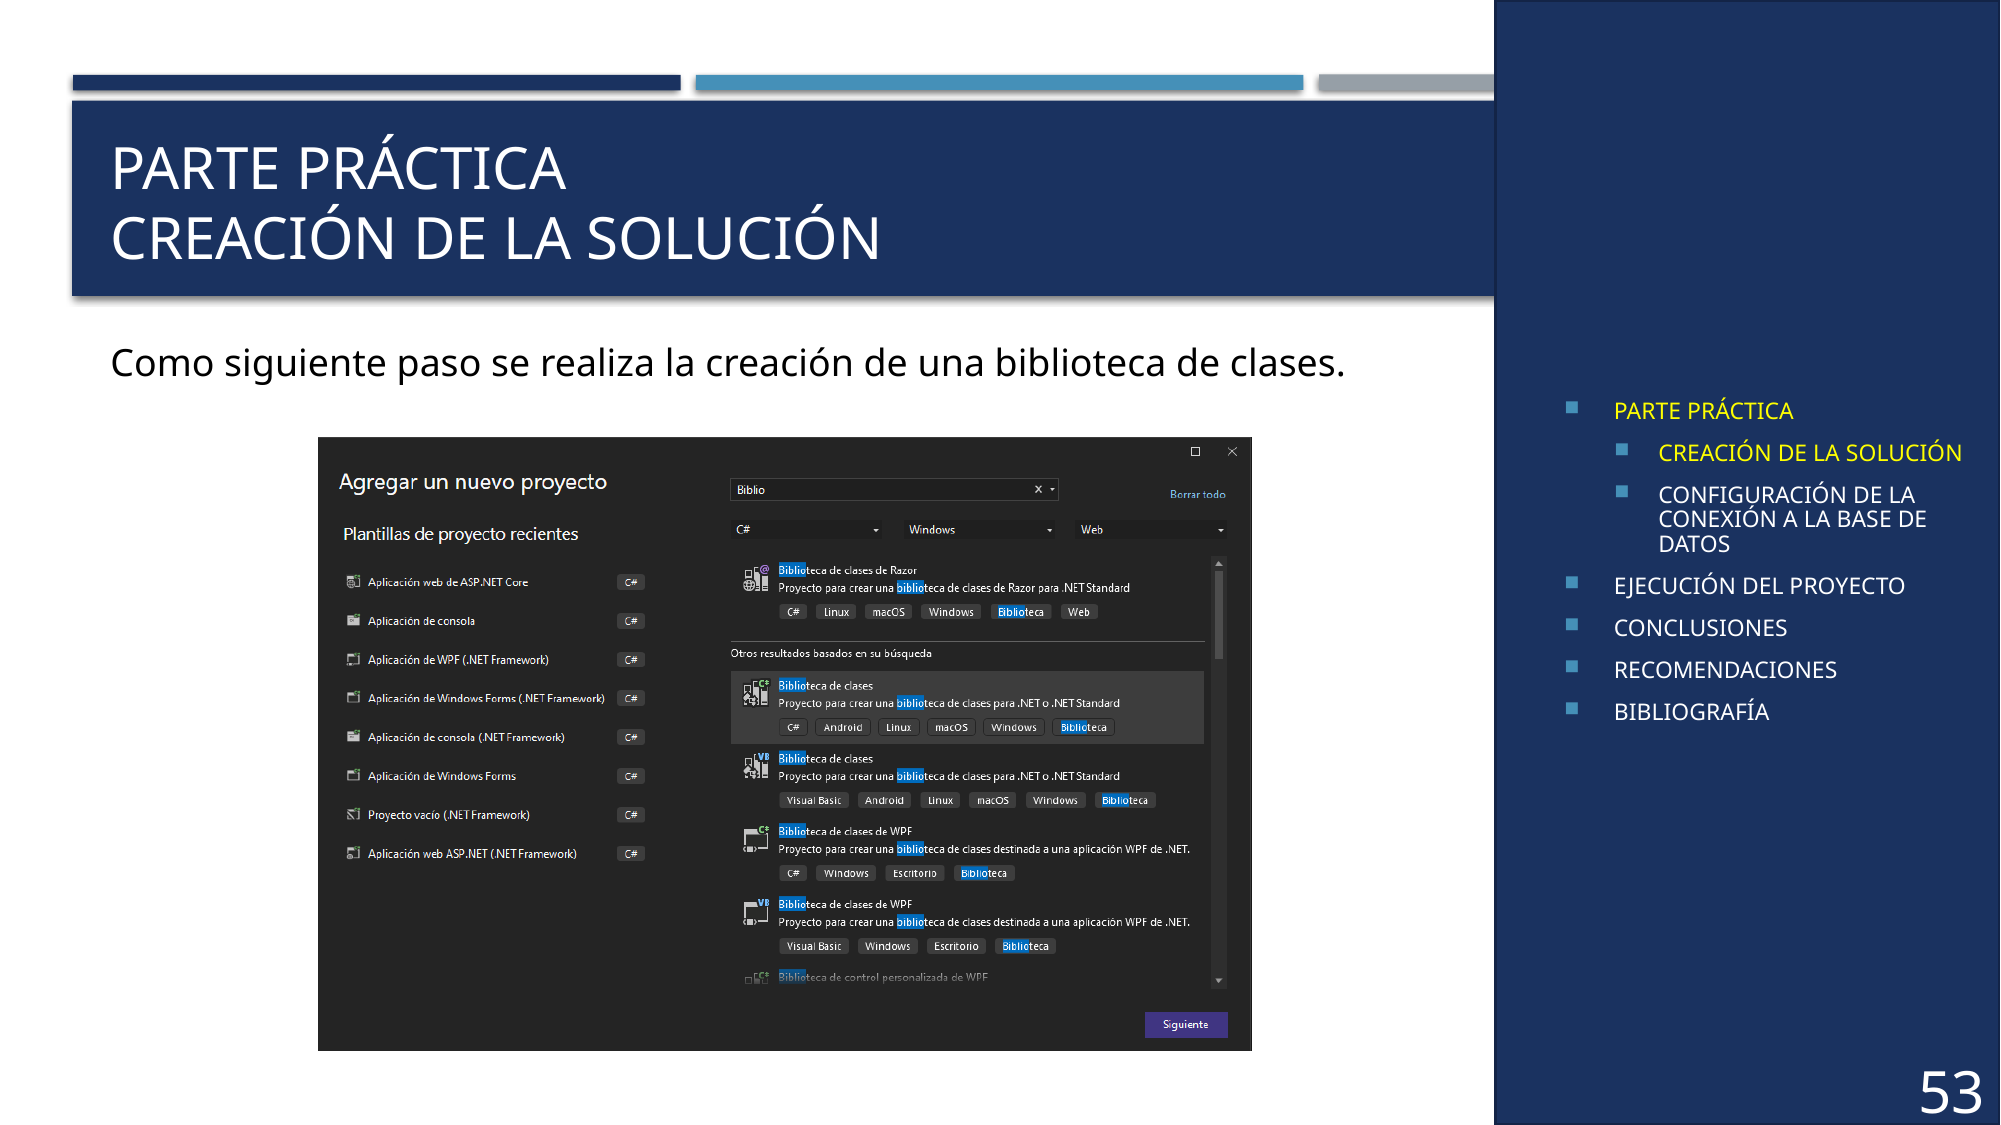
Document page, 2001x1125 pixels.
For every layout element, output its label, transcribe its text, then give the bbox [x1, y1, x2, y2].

title Parte práctica CREACIÓN DE LA SOLUCIÓN [95, 112, 1494, 279]
list Como siguiente paso se realiza la creación de una biblioteca de clases. [95, 301, 1475, 416]
picture [317, 437, 1253, 1052]
text_box PARTE PRÁCTICA CREACIÓN DE LA SOLUCIÓN CONFIGURACIÓN DE LA CONEXIÓN A LA BASE DE DATOS EJECUCIÓN DEL PROYECTO CONCLUSIONES RECOMENDACIONES BIBLIOGRAFÍA [1494, 0, 2000, 1125]
slide_number 53 [1827, 1065, 2000, 1125]
